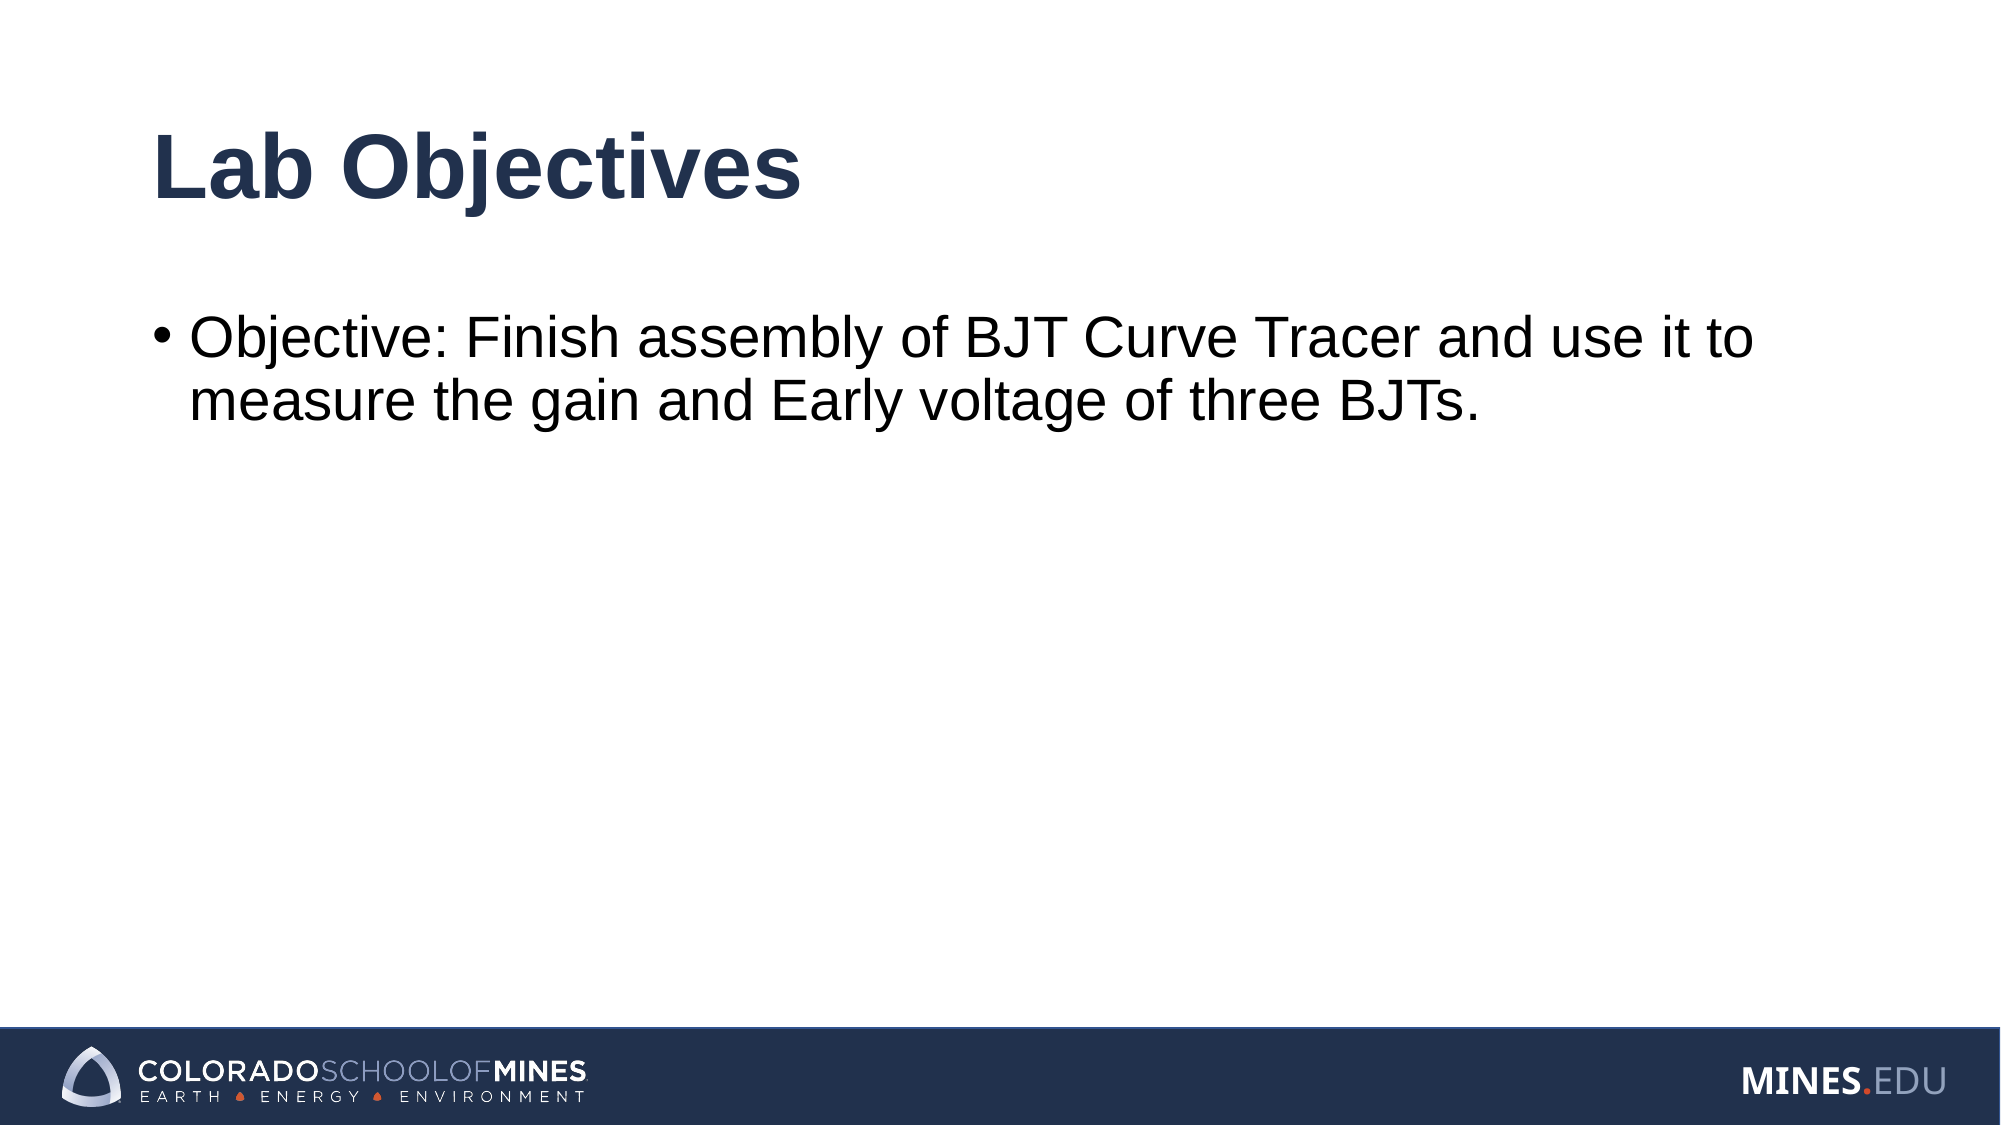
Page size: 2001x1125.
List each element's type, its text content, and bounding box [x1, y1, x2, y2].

picture [62, 1046, 588, 1107]
title Lab Objectives [137, 59, 1863, 278]
list Objective: Finish assembly of BJT Curve Tracer and use it to measure the gain and Early voltage of three BJTs. [137, 299, 1863, 889]
